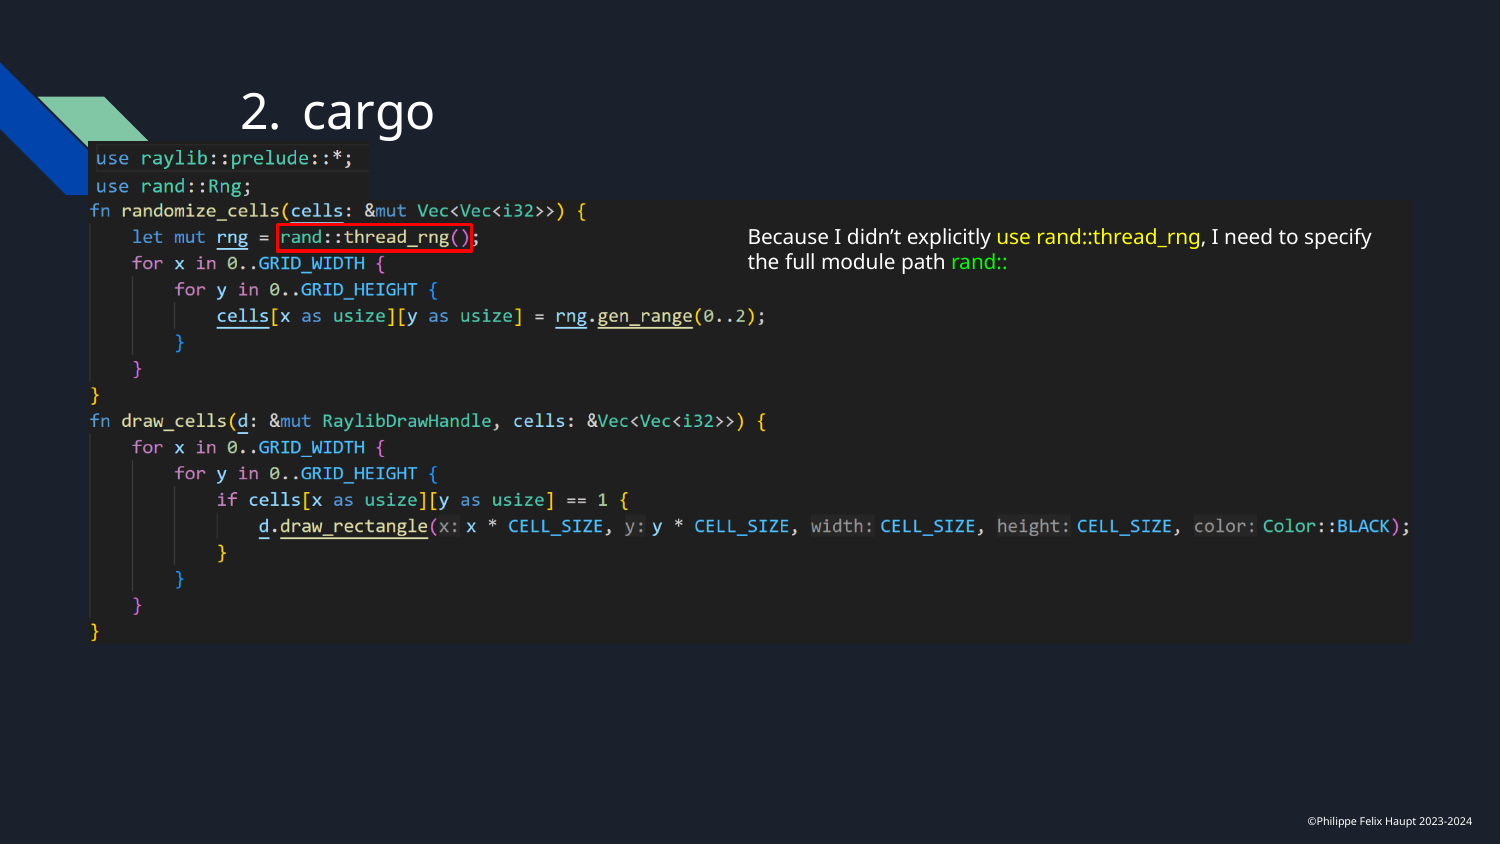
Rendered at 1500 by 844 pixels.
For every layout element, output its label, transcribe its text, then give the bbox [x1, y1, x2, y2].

picture [88, 140, 1412, 644]
text_box ©Philippe Felix Haupt 2023-2024 [1292, 801, 1500, 844]
title cargo [212, 64, 1368, 198]
